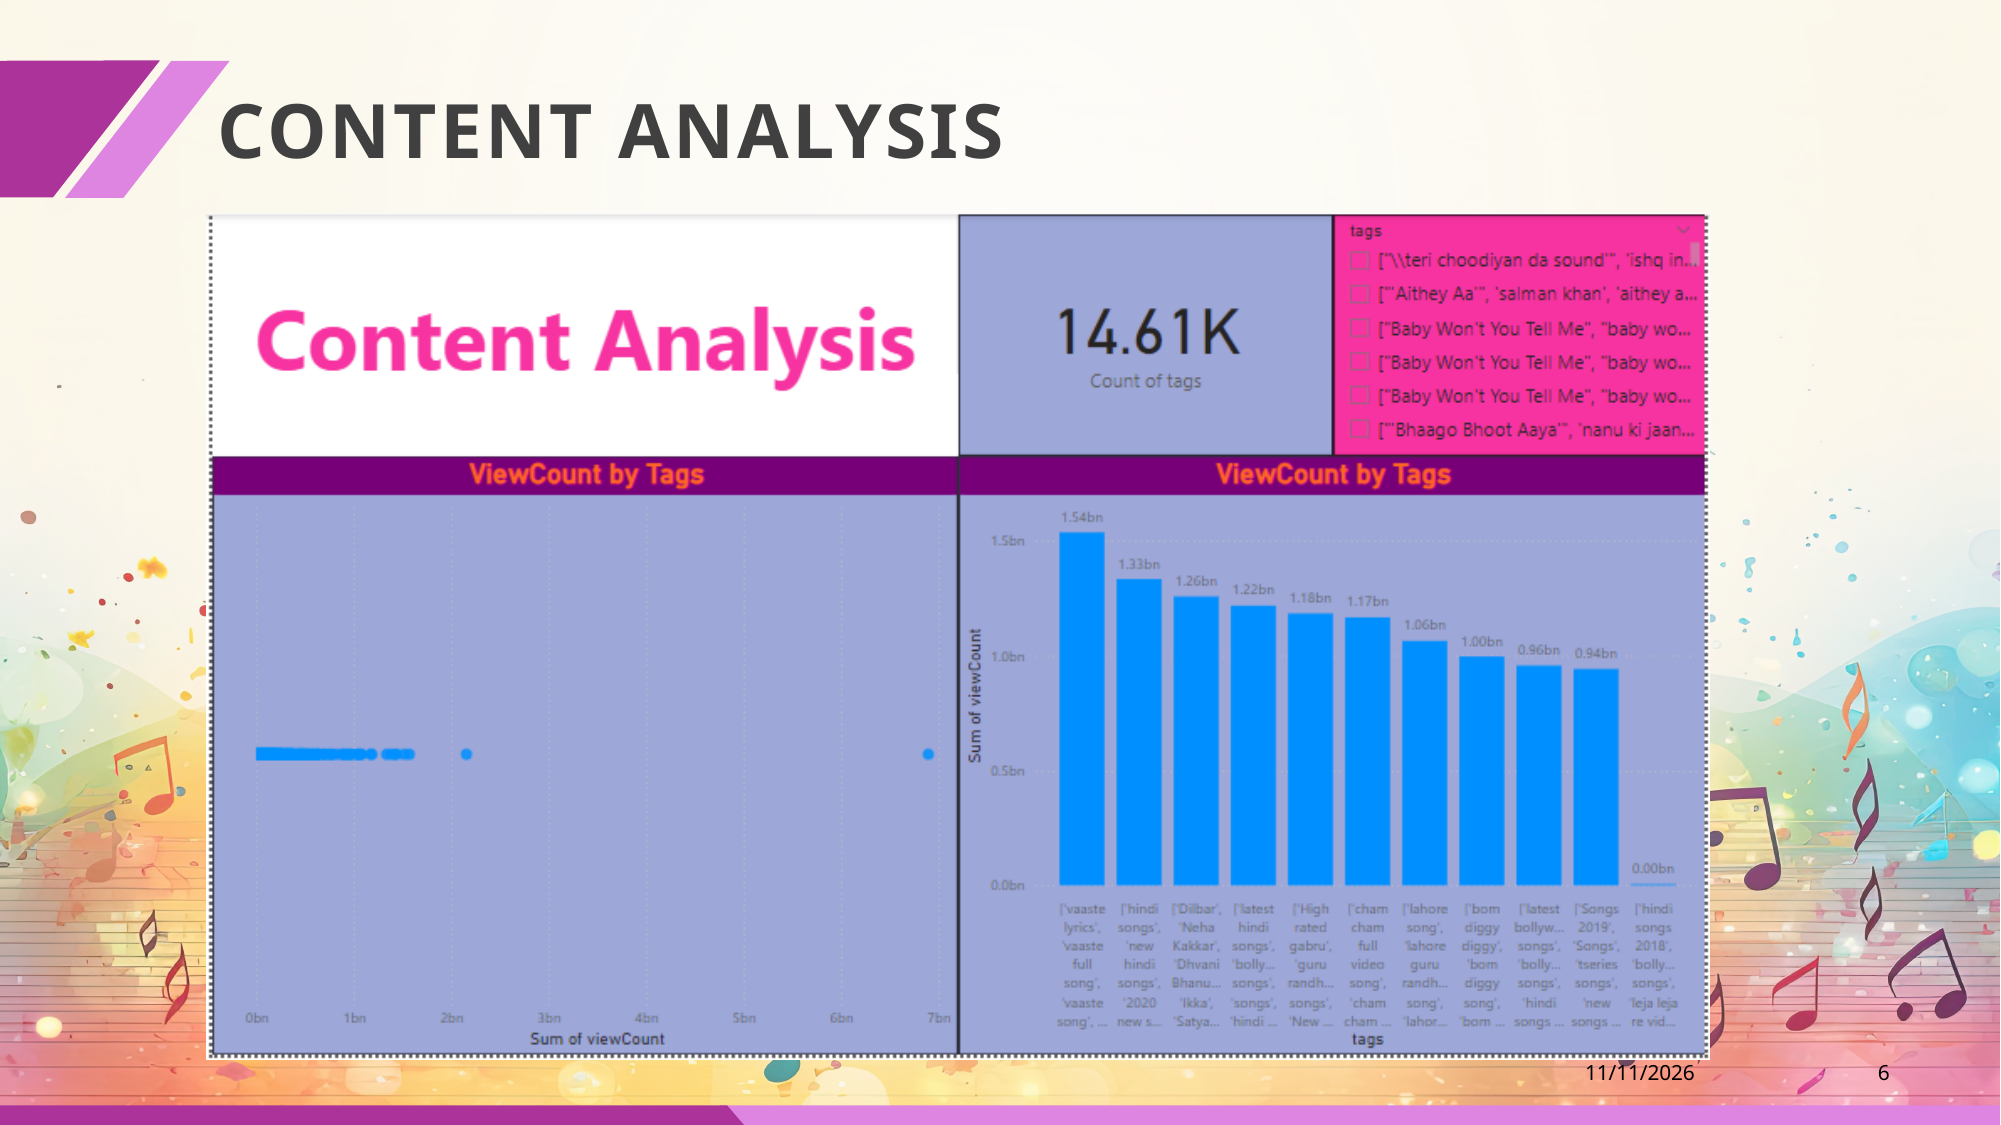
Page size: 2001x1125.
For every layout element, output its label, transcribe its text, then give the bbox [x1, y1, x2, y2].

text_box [0, 1105, 2000, 1125]
slide_number 06-Jul-24 [1259, 1066, 1710, 1104]
picture [0, 0, 2000, 1105]
slide_number 6 [1732, 1044, 1905, 1105]
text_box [0, 60, 1016, 199]
